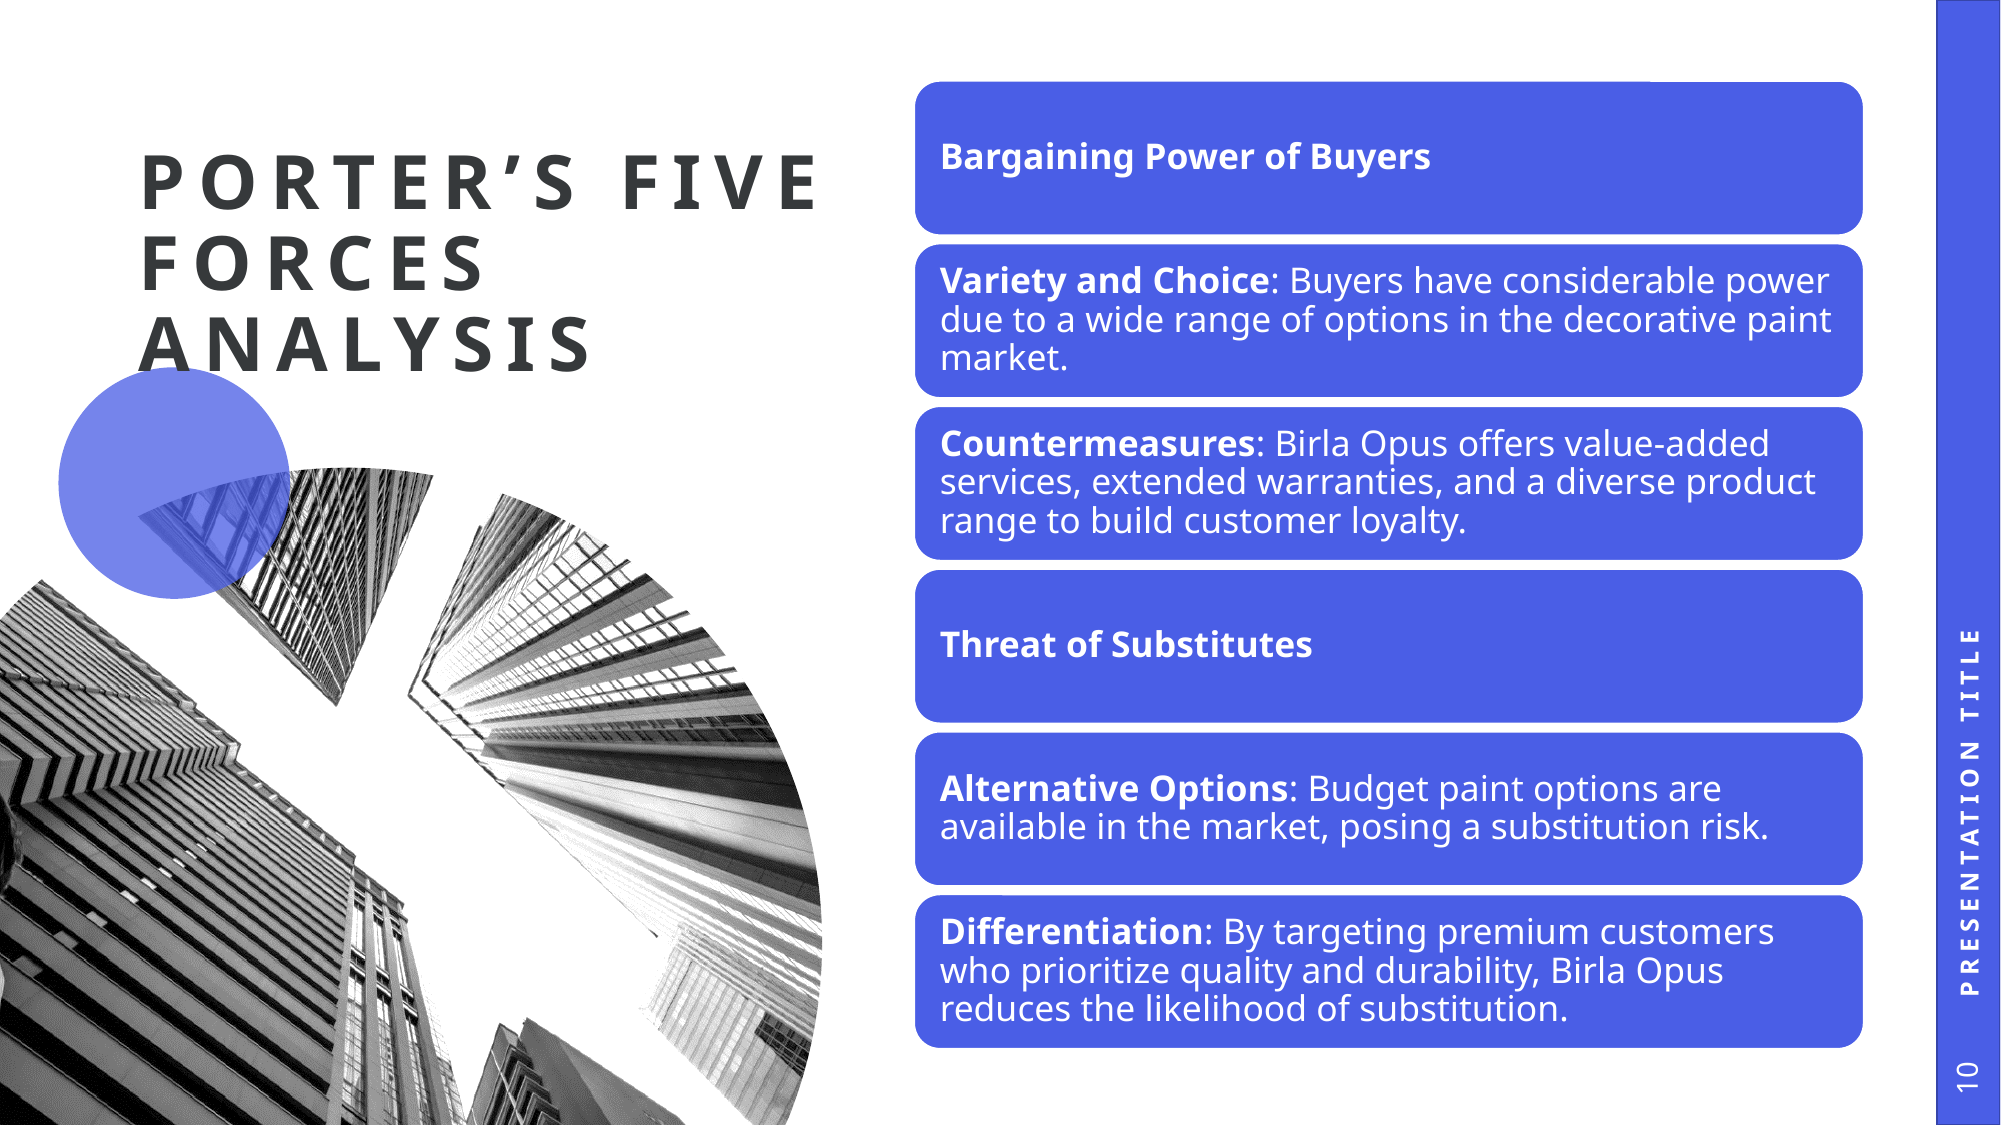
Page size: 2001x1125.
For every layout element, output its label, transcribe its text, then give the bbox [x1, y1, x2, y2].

picture [0, 467, 823, 1125]
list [914, 67, 1864, 1063]
footer Presentation Title [1937, 0, 2000, 1032]
title Porter’s Five Forces Analysis [138, 145, 889, 454]
slide_number 10 [1937, 1032, 2000, 1125]
